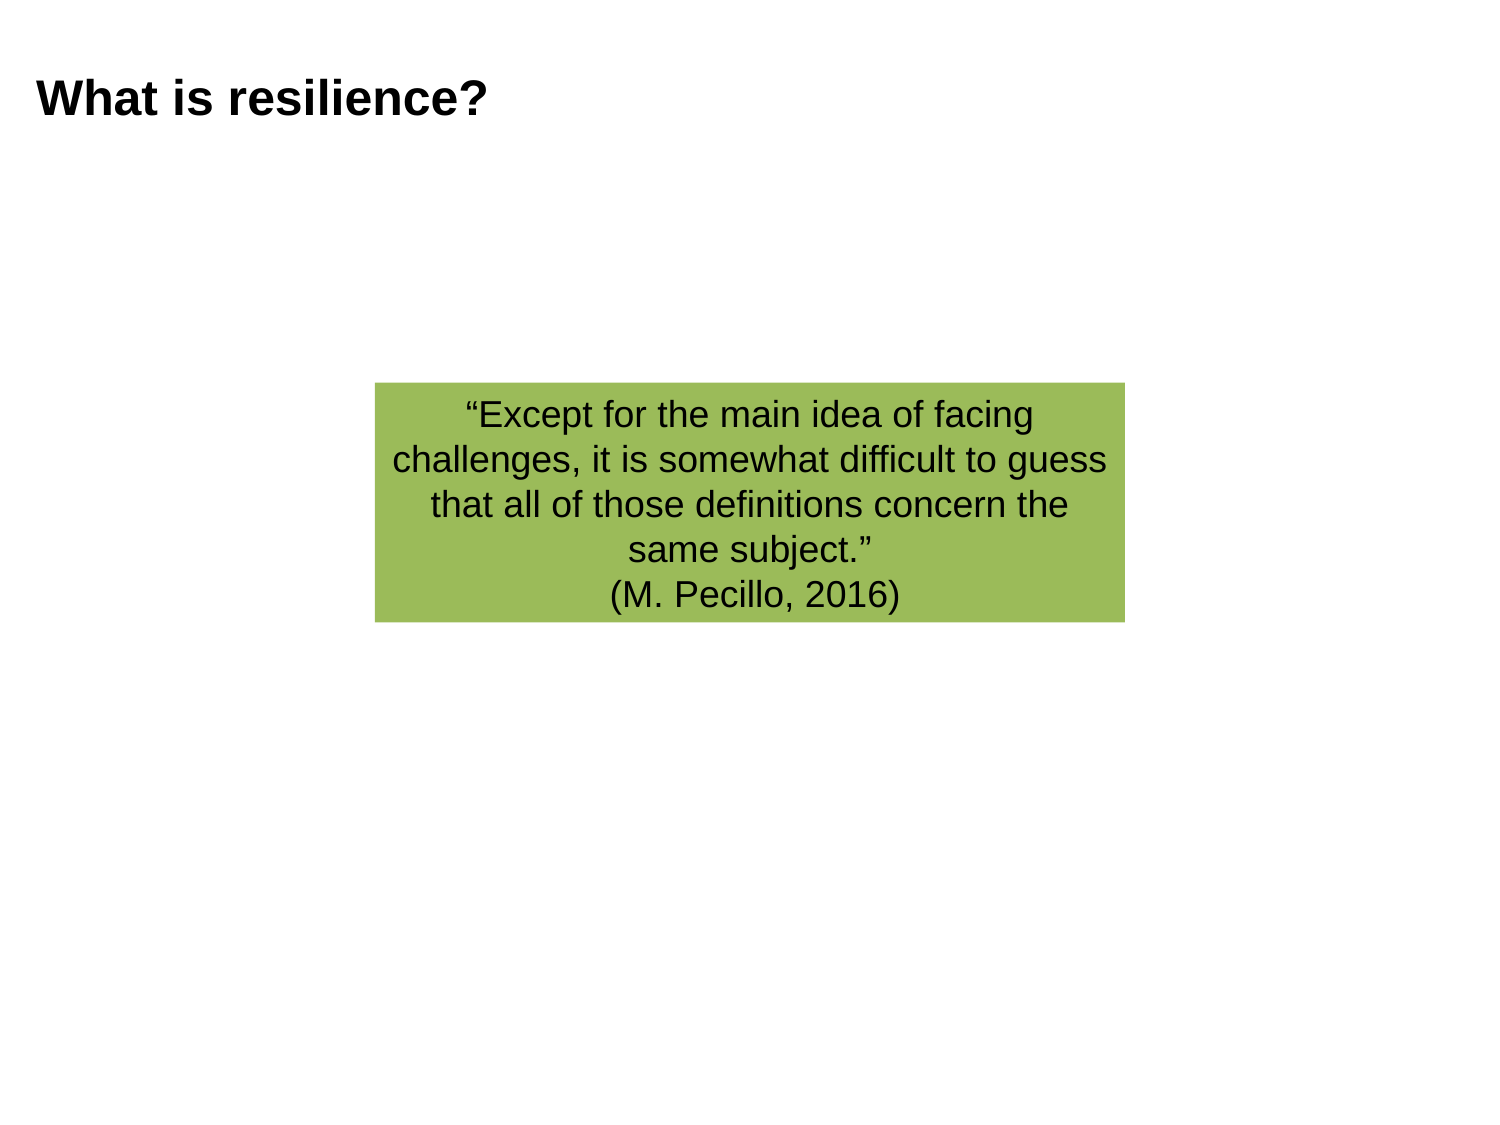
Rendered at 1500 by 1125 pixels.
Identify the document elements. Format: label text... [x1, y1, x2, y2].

text_box What is resilience? [21, 58, 1472, 224]
text_box “Except for the main idea of facing challenges, it is somewhat difficult to guess that all of those definitions concern the same subject.” (M. Pecillo, 2016) [374, 382, 1125, 623]
